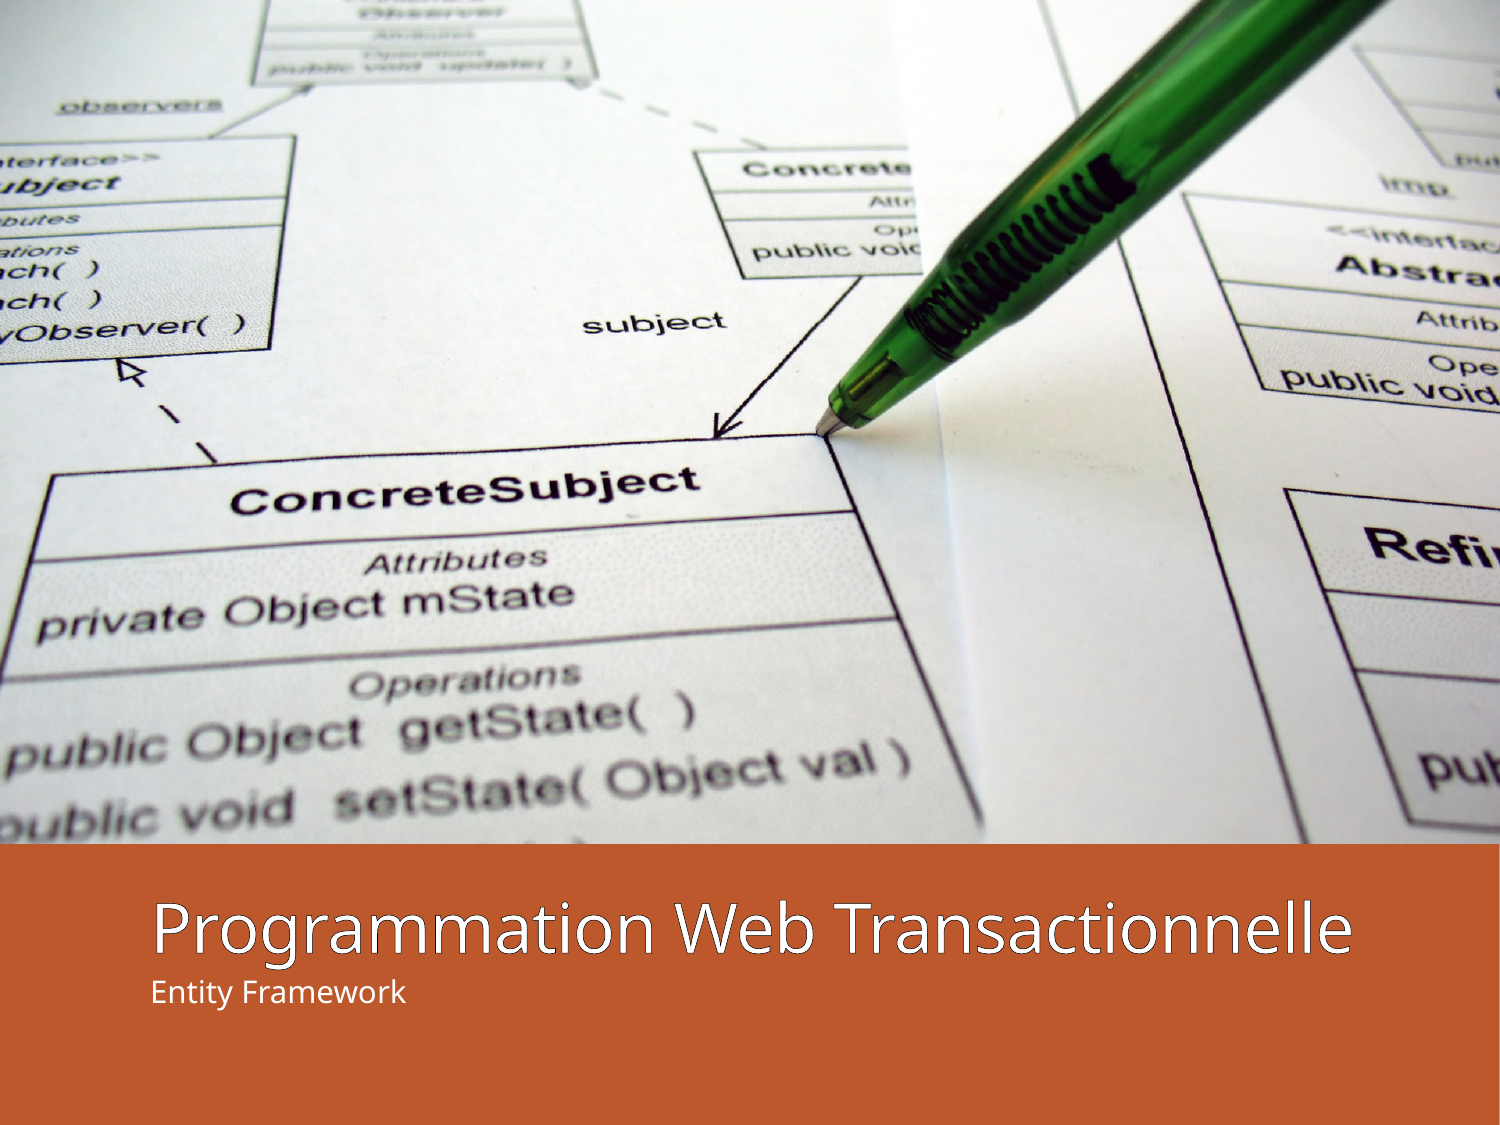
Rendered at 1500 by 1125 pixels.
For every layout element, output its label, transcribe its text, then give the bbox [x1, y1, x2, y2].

picture [0, 0, 1500, 845]
title Programmation Web Transactionnelle [135, 850, 1380, 968]
text_box Entity Framework [134, 968, 1380, 1067]
